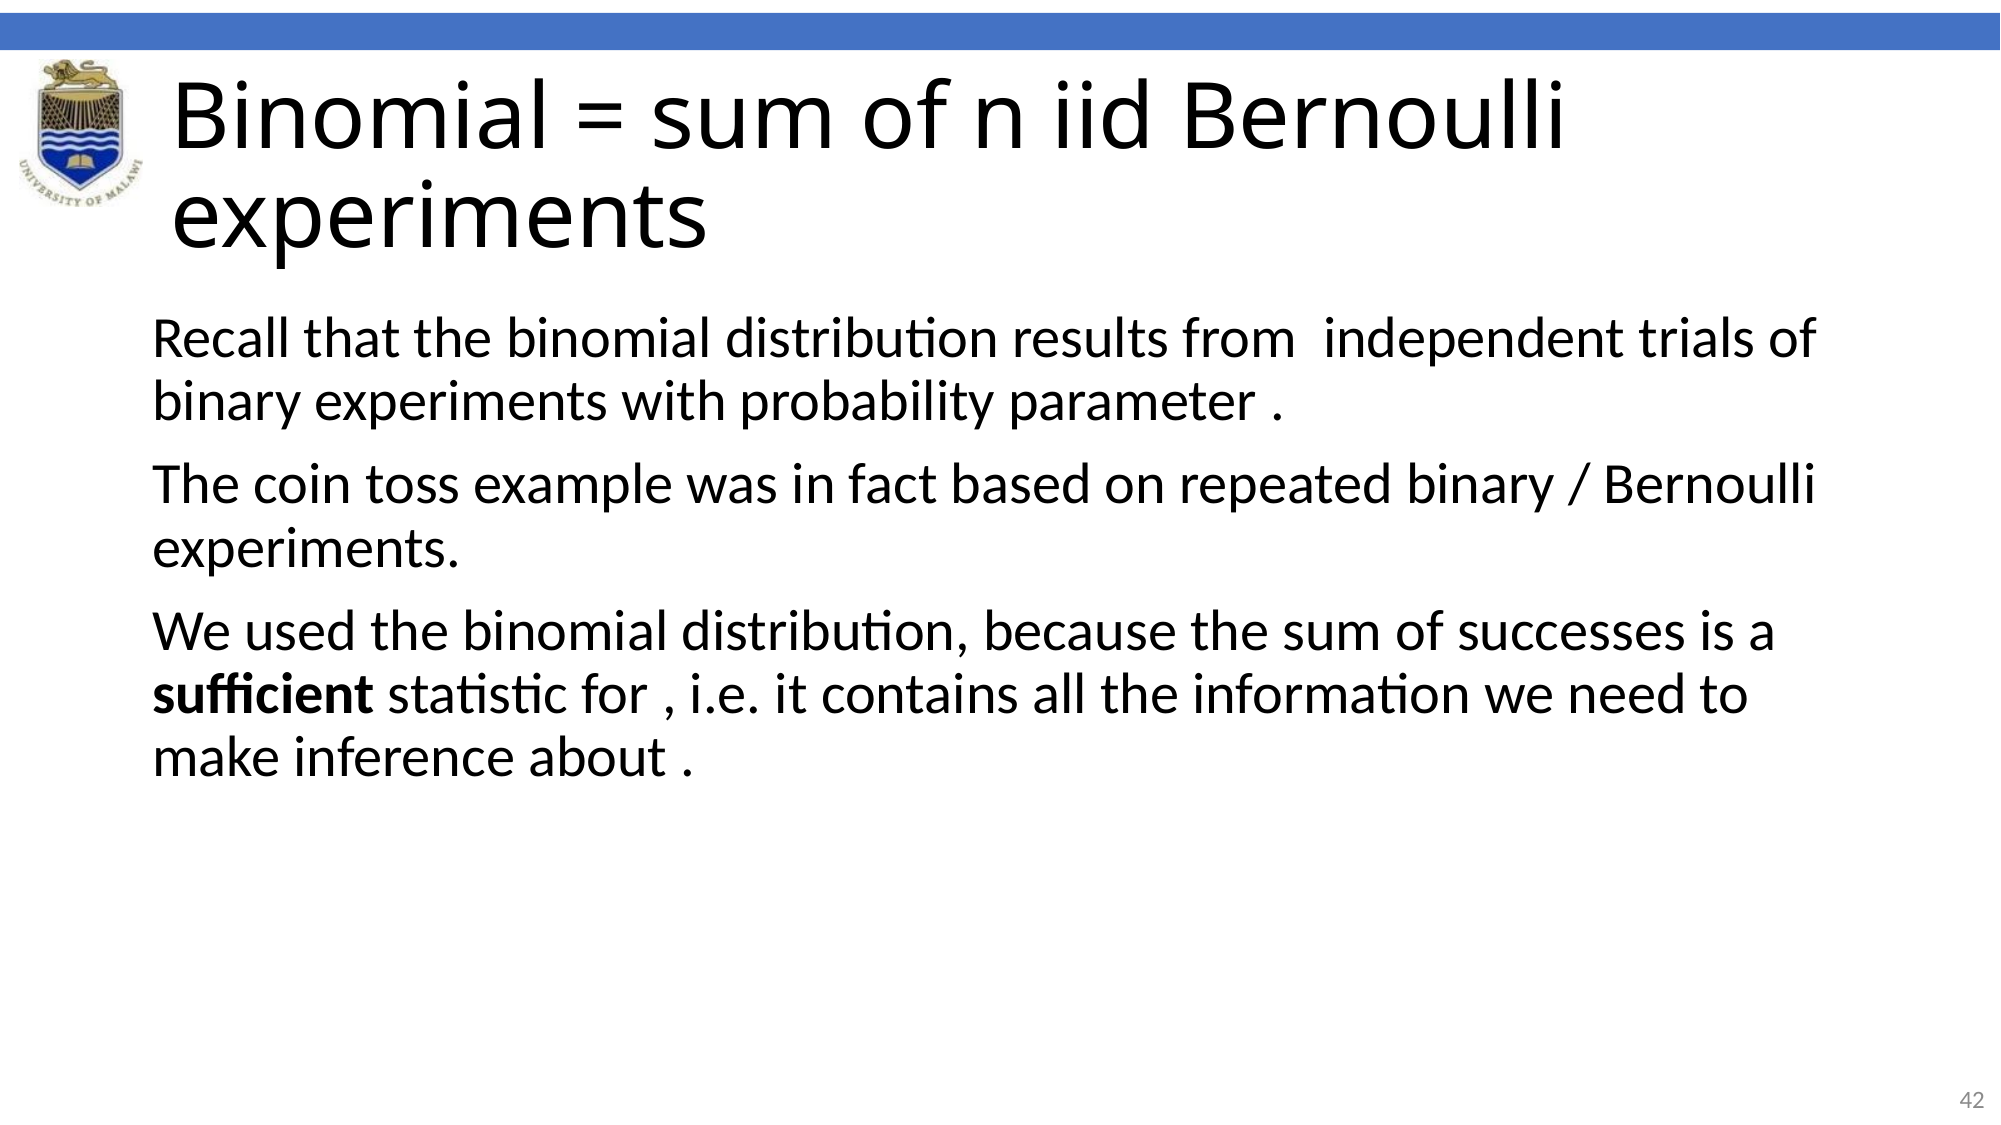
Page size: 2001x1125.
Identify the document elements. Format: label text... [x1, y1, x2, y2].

list Recall that the binomial distribution results from independent trials of binary experiments with probability parameter . The coin toss example was in fact based on repeated binary / Bernoulli experiments. We used the binomial distribution, because the sum of successes is a sufficient statistic for , i.e. it contains all the information we need to make inference about . [137, 299, 1863, 1066]
title Binomial = sum of n iid Bernoulli experiments [155, 59, 1851, 278]
slide_number 42 [1550, 1073, 2000, 1125]
picture [19, 59, 143, 207]
